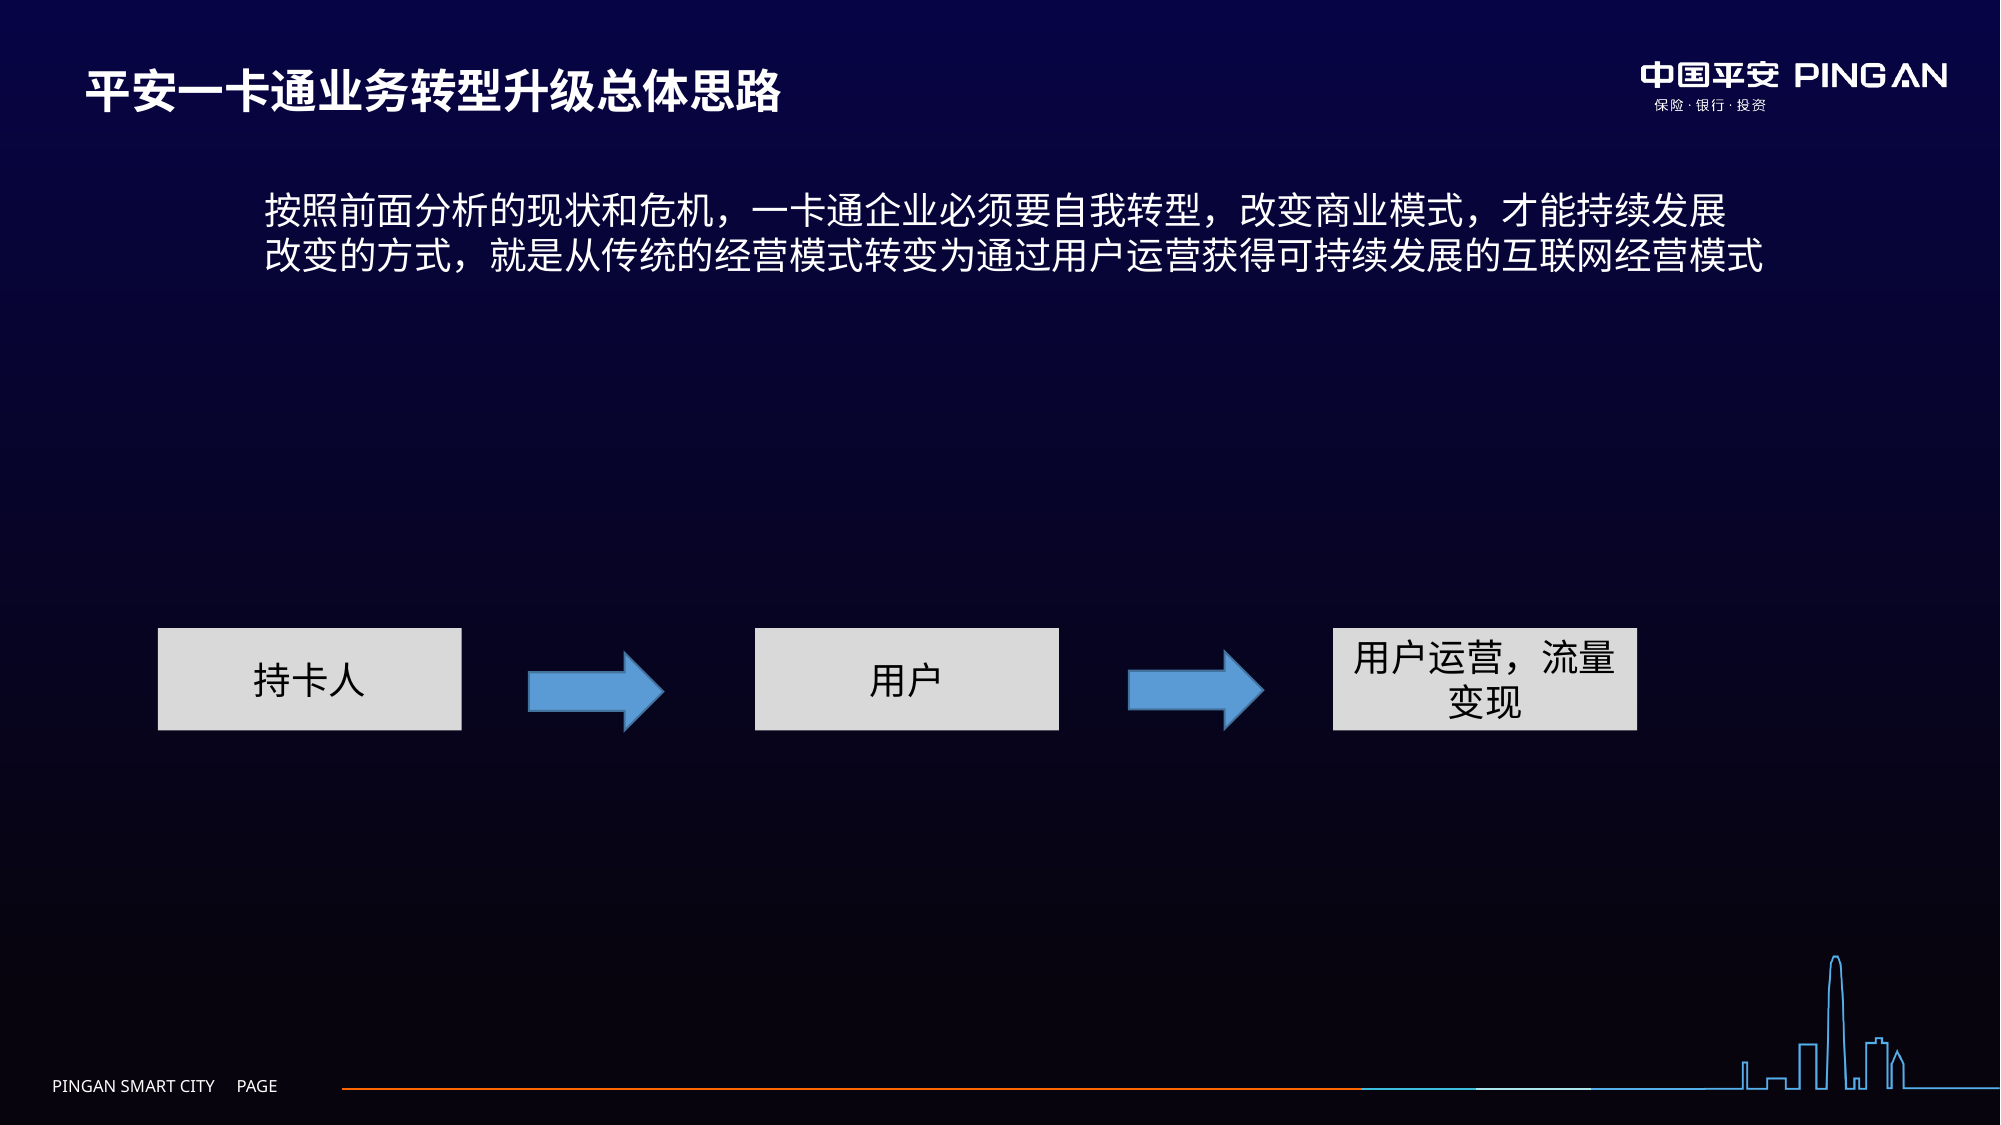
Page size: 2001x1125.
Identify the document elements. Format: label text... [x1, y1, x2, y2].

text_box 按照前面分析的现状和危机，一卡通企业必须要自我转型，改变商业模式，才能持续发展 改变的方式，就是从传统的经营模式转变为通过用户运营获得可持续发展的互联网经营模式 [249, 179, 1780, 285]
picture [1641, 61, 1947, 112]
text_box 用户 [754, 627, 1060, 731]
text_box [527, 650, 665, 733]
picture [342, 955, 2000, 1090]
text_box 用户运营，流量变现 [1332, 627, 1638, 731]
text_box 持卡人 [157, 627, 463, 731]
list 平安一卡通业务转型升级总体思路 [69, 61, 882, 157]
text_box [1127, 648, 1265, 732]
